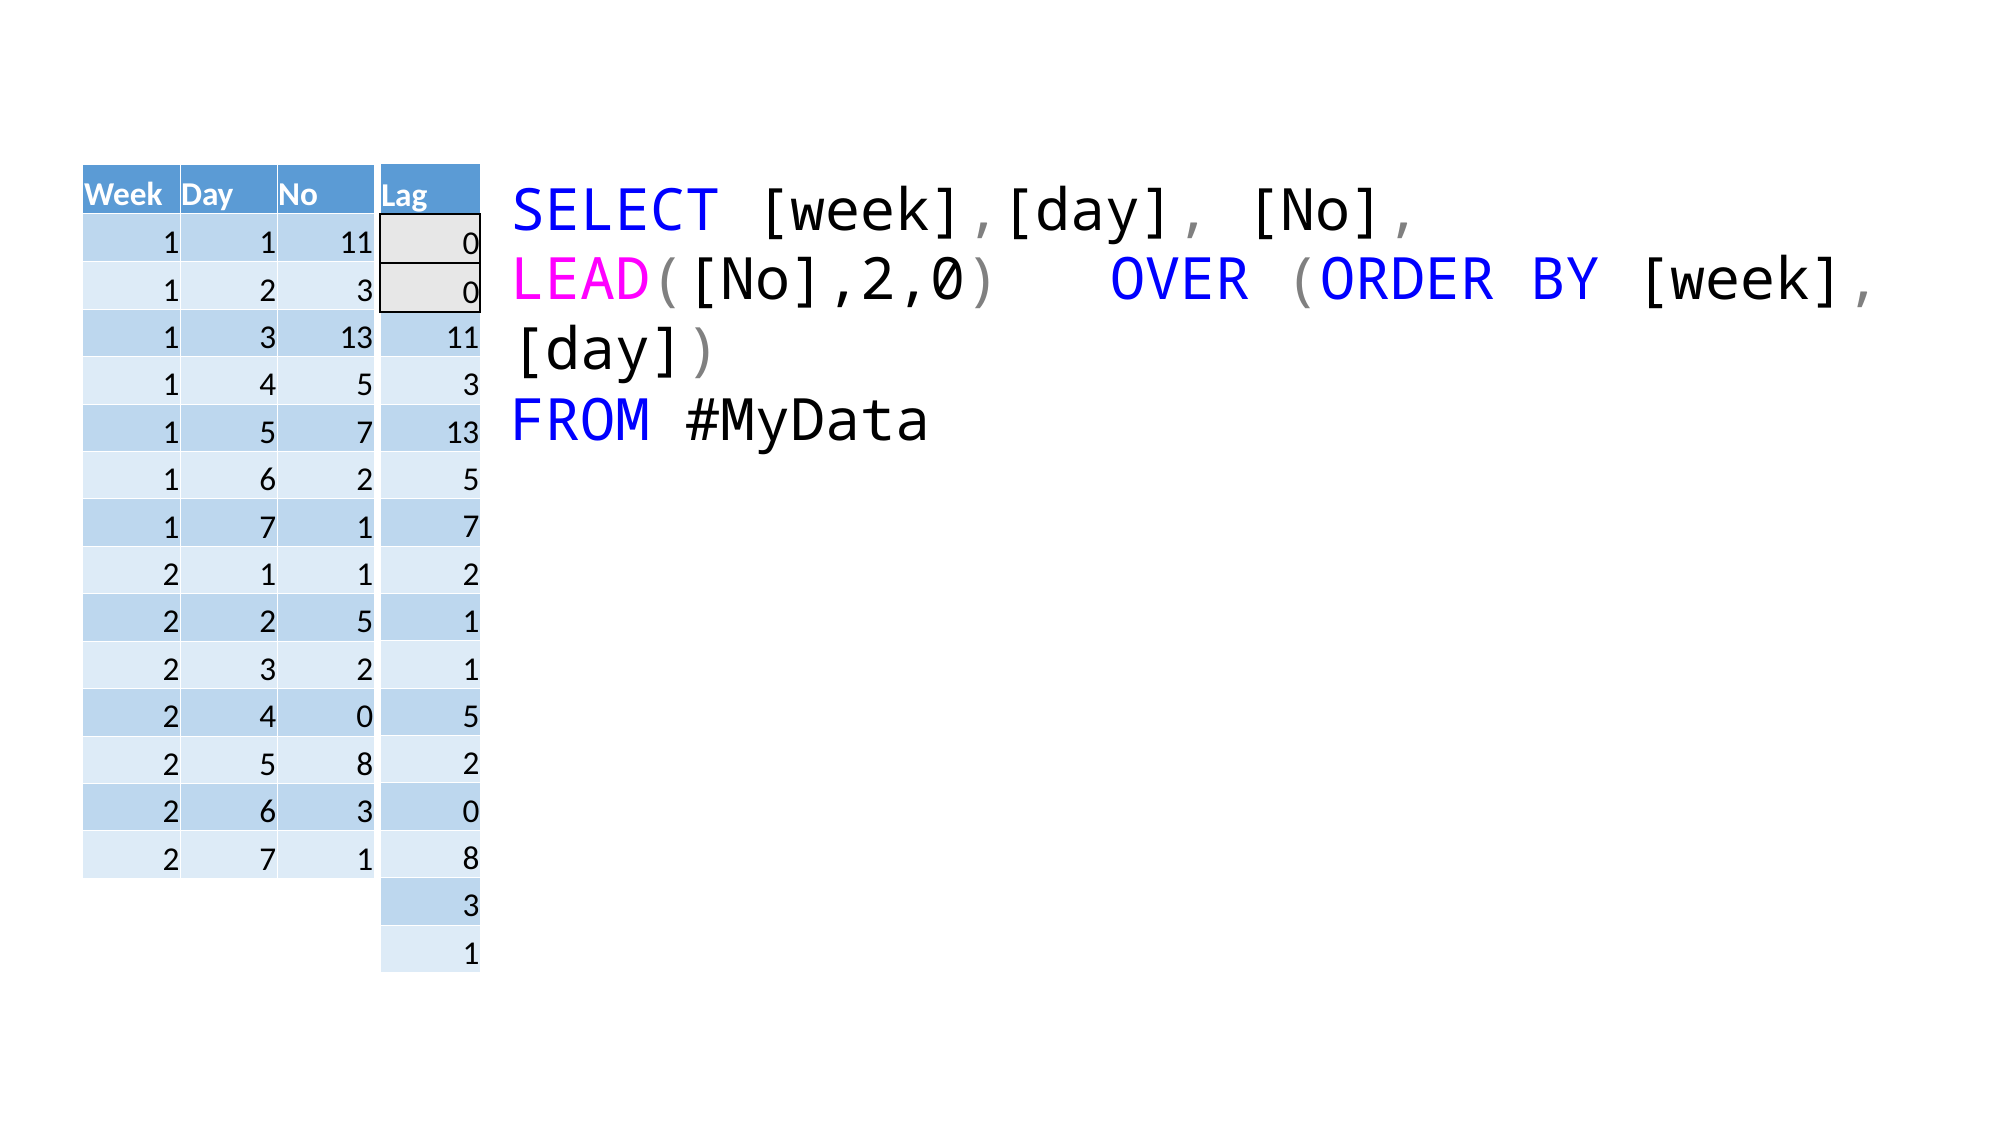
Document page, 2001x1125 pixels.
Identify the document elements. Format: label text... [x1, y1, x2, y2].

table_cell 2 [83, 737, 180, 783]
table_header Lag [381, 164, 480, 213]
table_cell 4 [181, 357, 277, 404]
table_cell 7 [181, 499, 277, 546]
table_header Week [83, 165, 180, 213]
table_header 11 [381, 313, 480, 356]
table_cell 1 [381, 641, 480, 688]
table_cell 13 [381, 405, 480, 451]
table_cell 1 [181, 547, 277, 593]
table_cell 3 [381, 878, 480, 925]
table_cell 3 [381, 357, 480, 404]
table_cell 1 [83, 499, 180, 546]
table_cell 0 [381, 783, 480, 830]
table_cell 1 [381, 926, 480, 972]
table_cell 1 [278, 499, 374, 546]
table_cell 6 [181, 452, 277, 498]
table_cell 2 [181, 262, 277, 309]
table_cell 1 [278, 547, 374, 593]
table_cell 2 [83, 547, 180, 593]
table_cell 1 [381, 594, 480, 640]
table_cell 3 [278, 784, 374, 830]
table_cell 0 [381, 264, 479, 311]
table_cell 1 [83, 452, 180, 498]
table_cell 1 [83, 357, 180, 404]
table_cell 3 [181, 310, 277, 356]
table_cell 2 [83, 689, 180, 736]
table_cell 6 [181, 784, 277, 830]
table_header No [278, 165, 374, 213]
table_cell 13 [278, 310, 374, 356]
table_cell 2 [83, 831, 180, 878]
table_cell 7 [278, 405, 374, 451]
table_cell 7 [381, 499, 480, 546]
table_cell 5 [381, 452, 480, 498]
table_cell 1 [181, 214, 277, 261]
table_cell 1 [83, 405, 180, 451]
table_cell 5 [278, 357, 374, 404]
table_cell 1 [278, 831, 374, 878]
text_box SELECT [week],[day], [No], LEAD([No],2,0) OVER (ORDER BY [week],[day]) FROM #MyData [495, 164, 1950, 459]
table_cell 2 [181, 594, 277, 641]
table_cell 1 [83, 262, 180, 309]
table_cell 2 [83, 642, 180, 688]
table_header Day [181, 165, 277, 213]
table_cell 2 [381, 736, 480, 782]
table_cell 5 [181, 405, 277, 451]
table_cell 2 [381, 547, 480, 593]
table_cell 11 [278, 214, 374, 261]
table_header 0 [381, 215, 479, 262]
table_cell 7 [181, 831, 277, 878]
table_cell 5 [381, 689, 480, 735]
table_cell 2 [278, 452, 374, 498]
table_cell 5 [278, 594, 374, 641]
table_cell 1 [83, 214, 180, 261]
table_cell 4 [181, 689, 277, 736]
table_cell 1 [83, 310, 180, 356]
table_cell 0 [278, 689, 374, 736]
table_cell 3 [181, 642, 277, 688]
table_cell 5 [181, 737, 277, 783]
table_cell 2 [83, 784, 180, 830]
table_cell 2 [83, 594, 180, 641]
table_cell 3 [278, 262, 374, 309]
table_cell 8 [381, 831, 480, 877]
table_cell 8 [278, 737, 374, 783]
table_cell 2 [278, 642, 374, 688]
